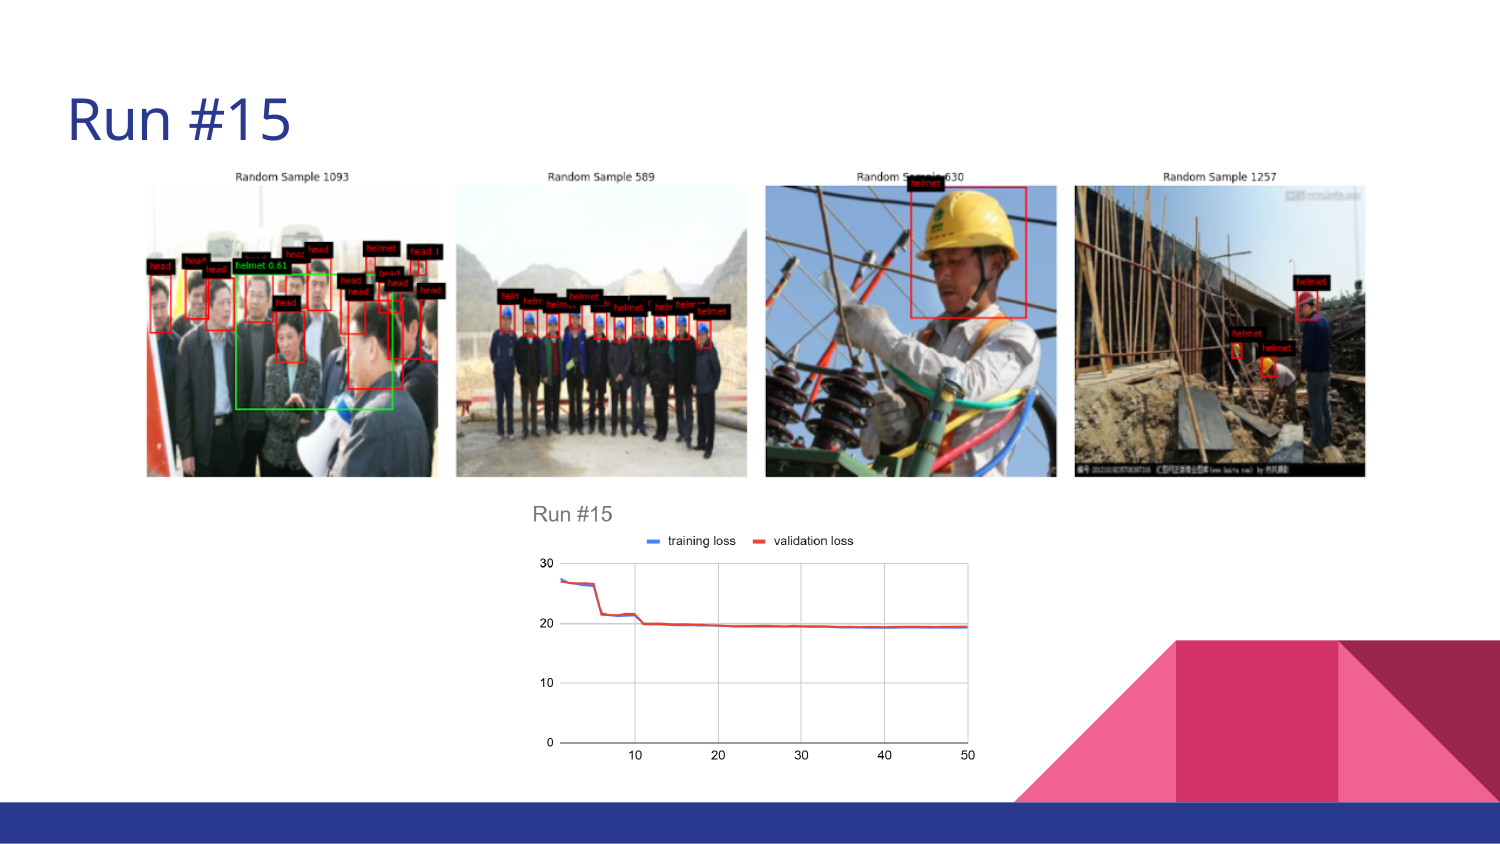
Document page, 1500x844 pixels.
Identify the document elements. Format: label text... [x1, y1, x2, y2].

title Run #15 [51, 67, 1449, 167]
picture [140, 166, 1372, 484]
picture [517, 490, 982, 777]
